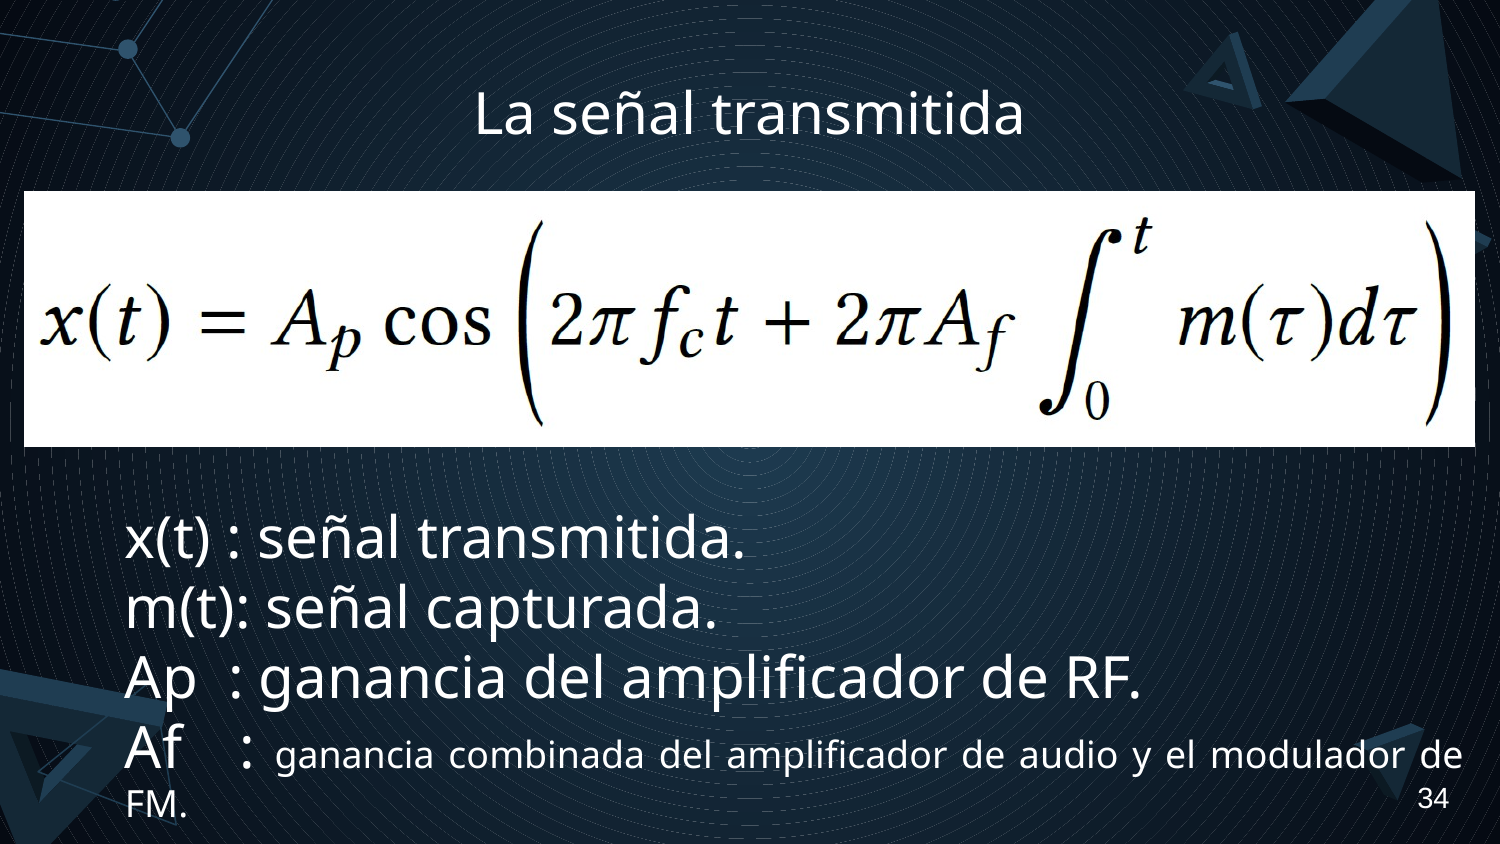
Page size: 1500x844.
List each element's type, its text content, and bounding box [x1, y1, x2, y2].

title x(t) : señal transmitida. m(t): señal capturada. Ap : ganancia del amplificador de RF. Af : ganancia combinada del amplificador de audio y el modulador de FM. [109, 485, 1480, 809]
slide_number ‹#› [1402, 764, 1493, 830]
picture [24, 191, 1476, 447]
title La señal transmitida [116, 86, 1383, 135]
